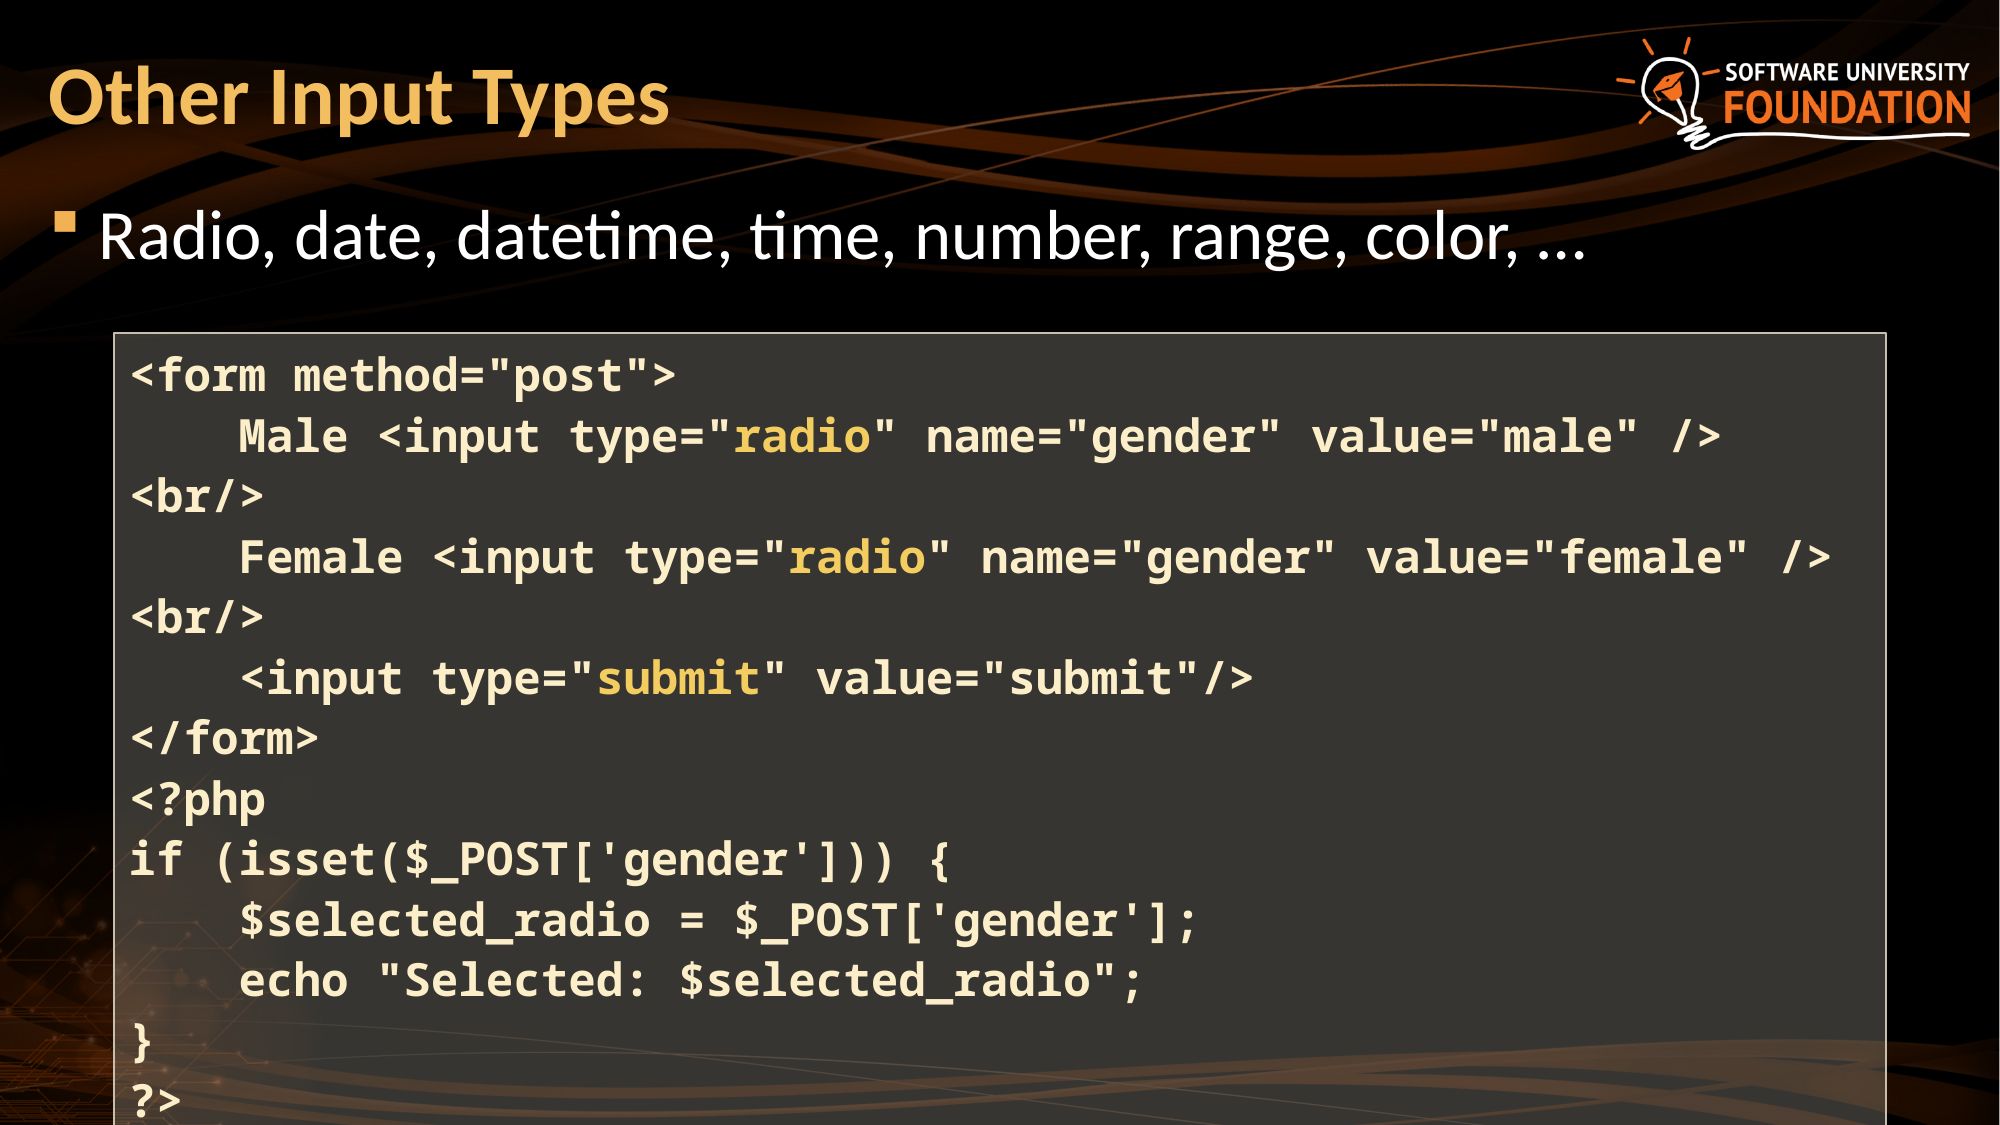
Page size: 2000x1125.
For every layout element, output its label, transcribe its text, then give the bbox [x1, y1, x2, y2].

text_box <form method="post"> Male <input type="radio" name="gender" value="male" /> <br/> Female <input type="radio" name="gender" value="female" /> <br/> <input type="submit" value="submit"/> </form> <?php if (isset($_POST['gender'])) { $selected_radio = $_POST['gender']; echo "Selected: $selected_radio"; } ?> [113, 333, 1886, 1125]
list Radio, date, datetime, time, number, range, color, … [31, 178, 1968, 1093]
title Other Input Types [30, 6, 1602, 189]
picture [0, 0, 2000, 1125]
